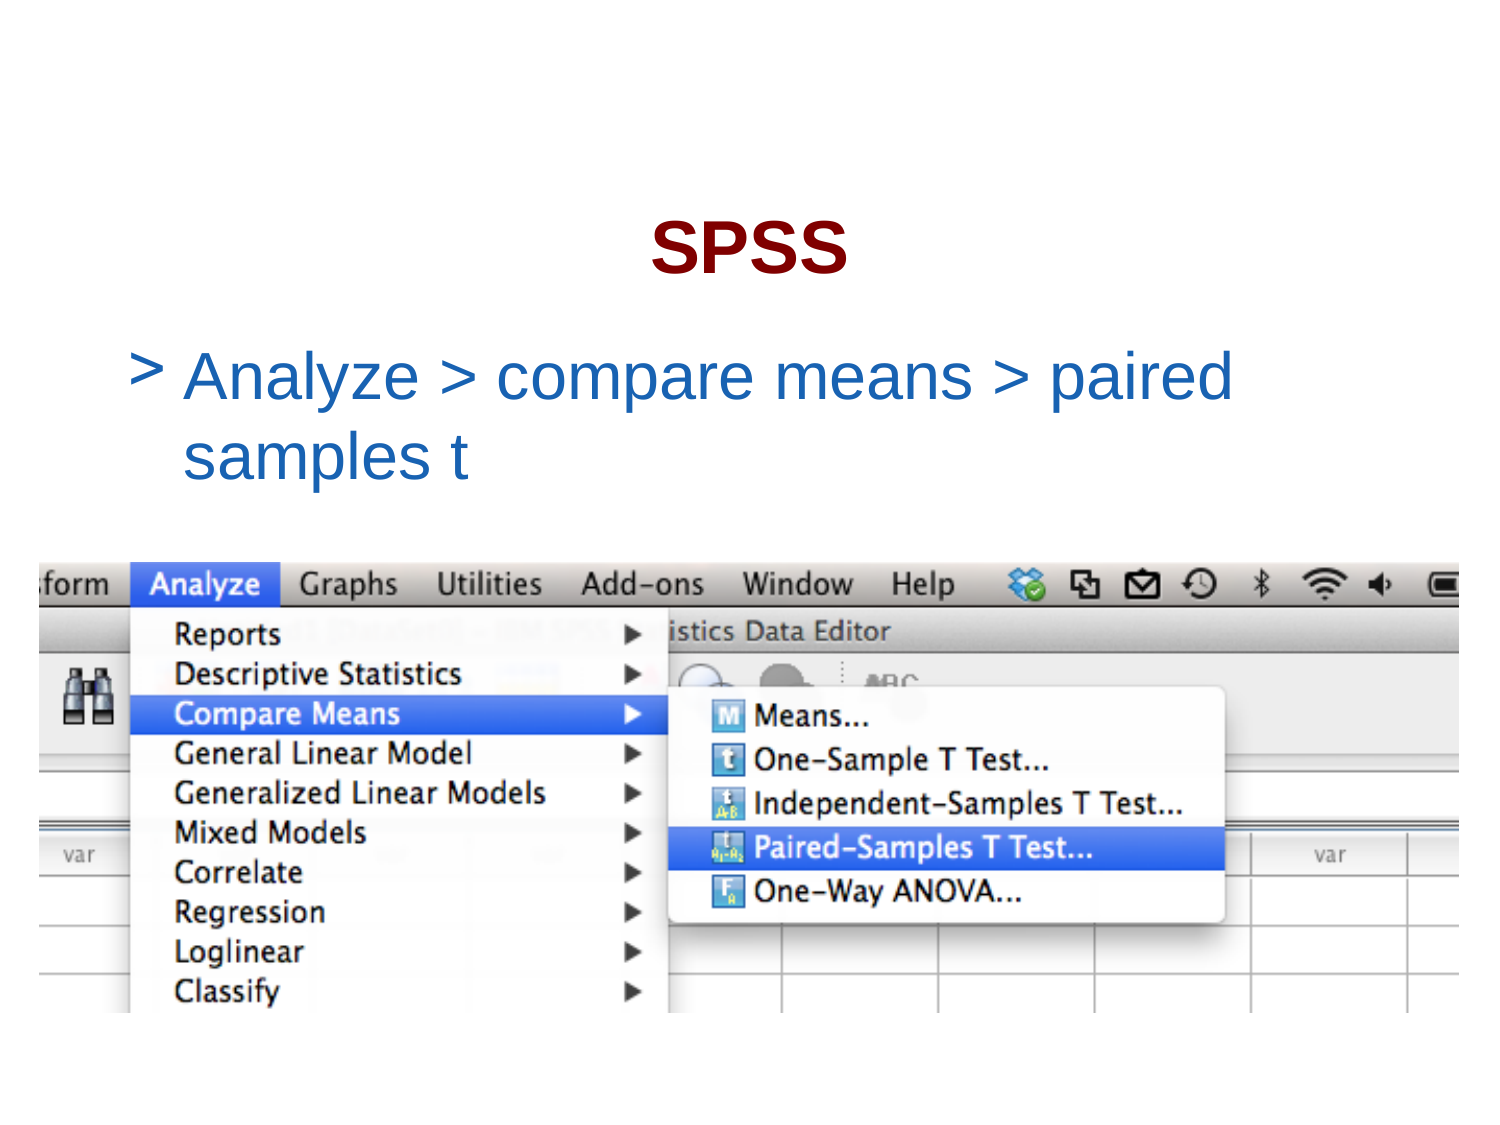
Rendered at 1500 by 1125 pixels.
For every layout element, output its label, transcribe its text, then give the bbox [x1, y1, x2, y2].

list Analyze > compare means > paired samples t [112, 324, 1388, 560]
picture [39, 562, 1459, 1013]
title SPSS [112, 199, 1388, 288]
